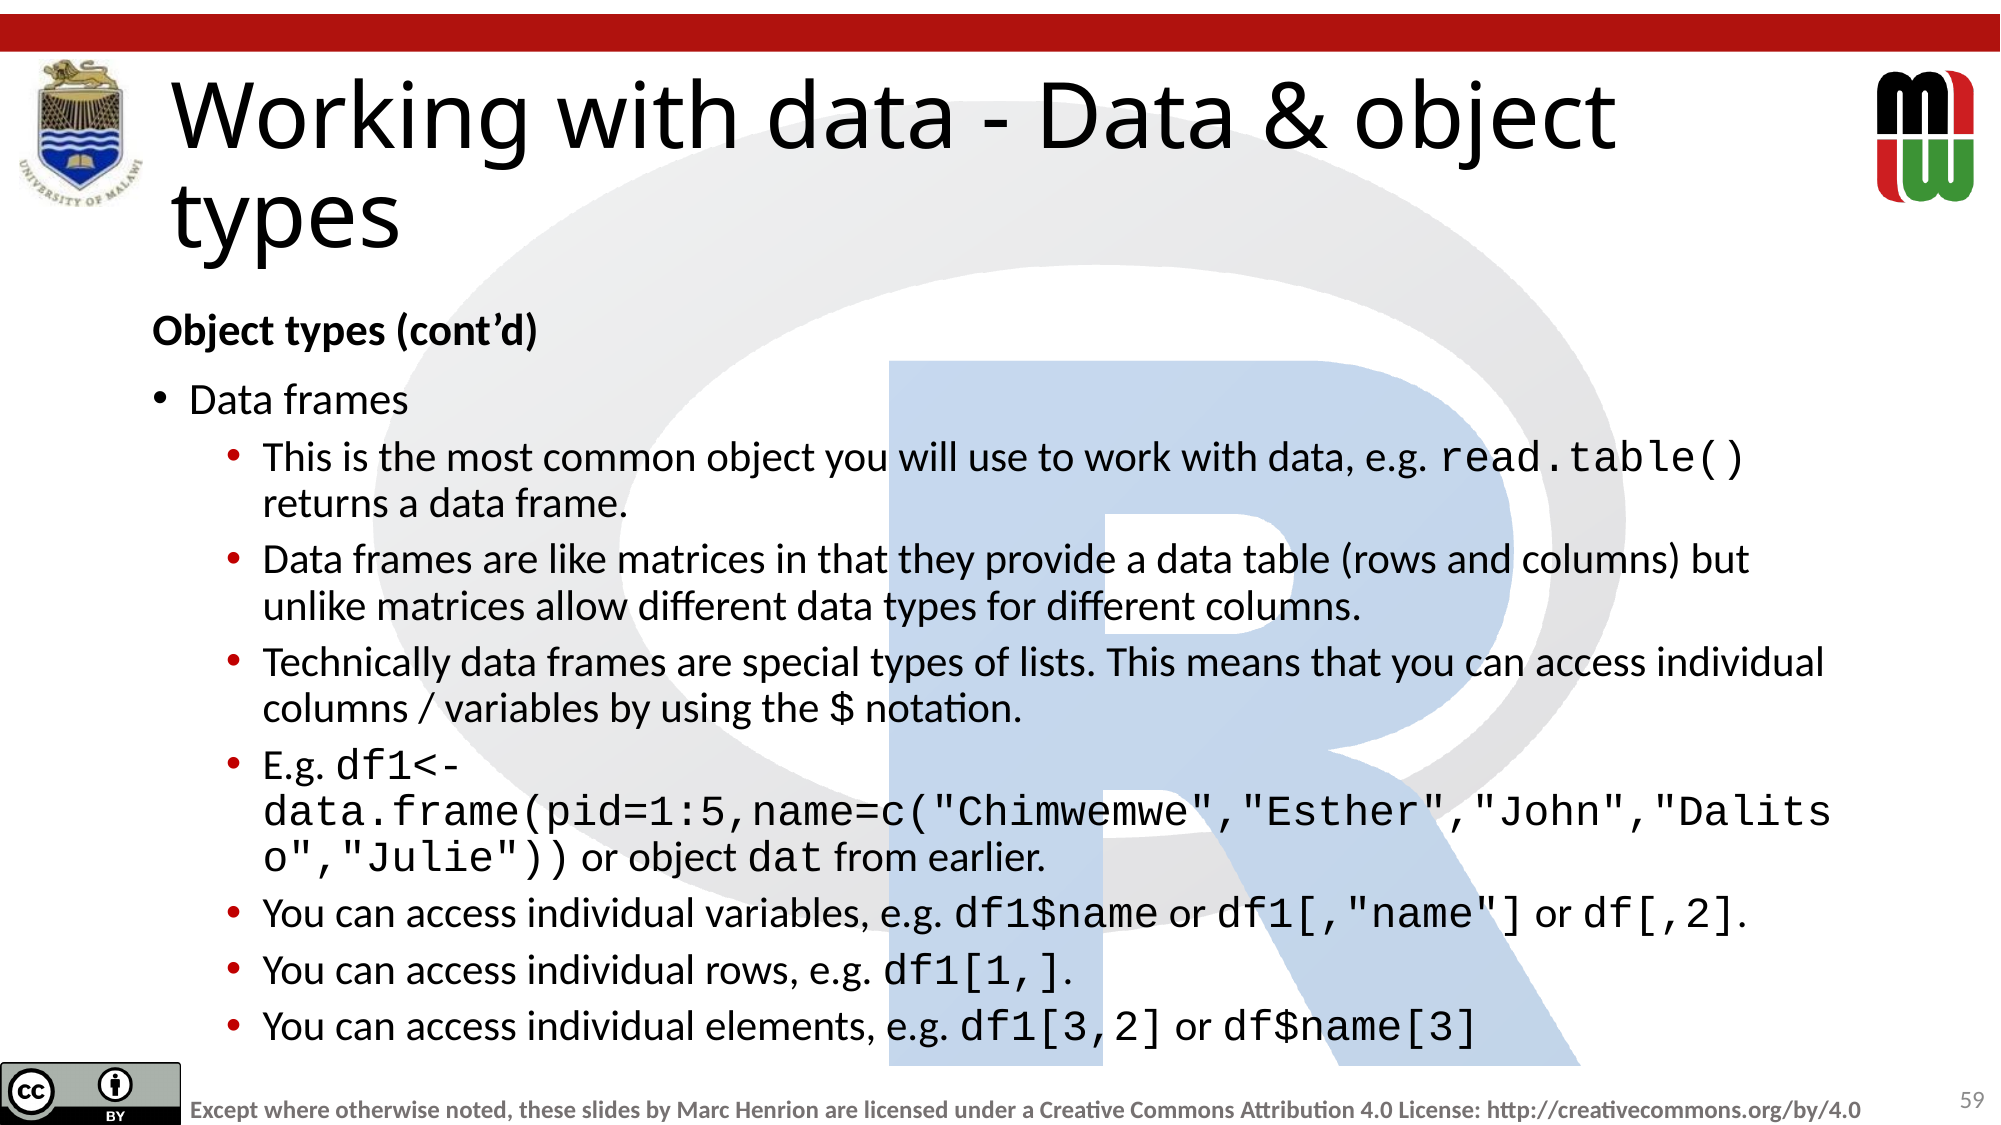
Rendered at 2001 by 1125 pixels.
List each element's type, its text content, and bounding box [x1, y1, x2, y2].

title Working with data - Data & object types [155, 59, 1851, 278]
list Object types (cont’d) Data frames This is the most common object you will use to work with data, e.g. read.table() returns a data frame. Data frames are like matrices in that they provide a data table (rows and columns) but unlike matrices allow different data types for different columns. Technically data frames are special types of lists. This means that you can access individual columns / variables by using the $ notation. E.g. df1<-data.frame(pid=1:5,name=c("Chimwemwe","Esther","John","Dalitso","Julie")) or object dat from earlier. You can access individual variables, e.g. df1$name or df1[,"name"] or df[,2]. You can access individual rows, e.g. df1[1,]. You can access individual elements, e.g. df1[3,2] or df$name[3] [137, 299, 1863, 1066]
picture [0, 1062, 181, 1125]
slide_number 59 [1550, 1073, 2000, 1125]
picture [19, 59, 143, 207]
